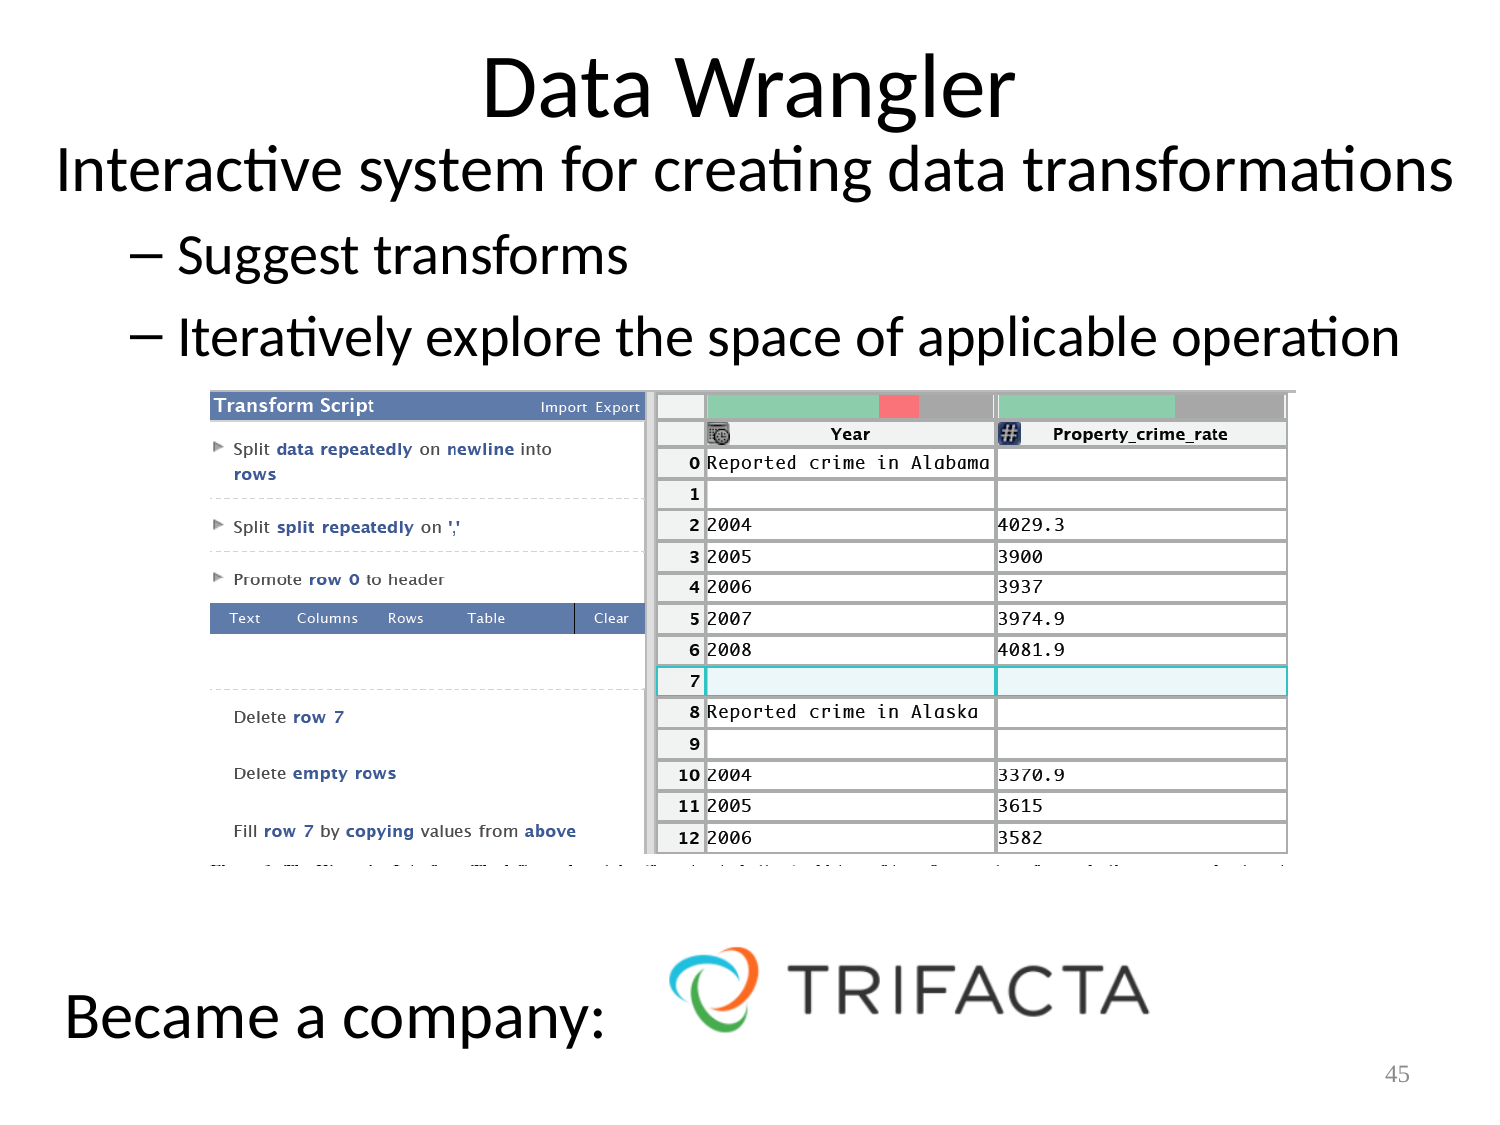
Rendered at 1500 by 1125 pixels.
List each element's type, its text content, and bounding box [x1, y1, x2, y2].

picture [641, 925, 1219, 1066]
title Data Wrangler [75, 0, 1425, 117]
slide_number 45 [1074, 1042, 1425, 1103]
list Interactive system for creating data transformations Suggest transforms Iteratively explore the space of applicable operation Became a company: [40, 117, 1500, 1077]
picture [201, 385, 1299, 866]
